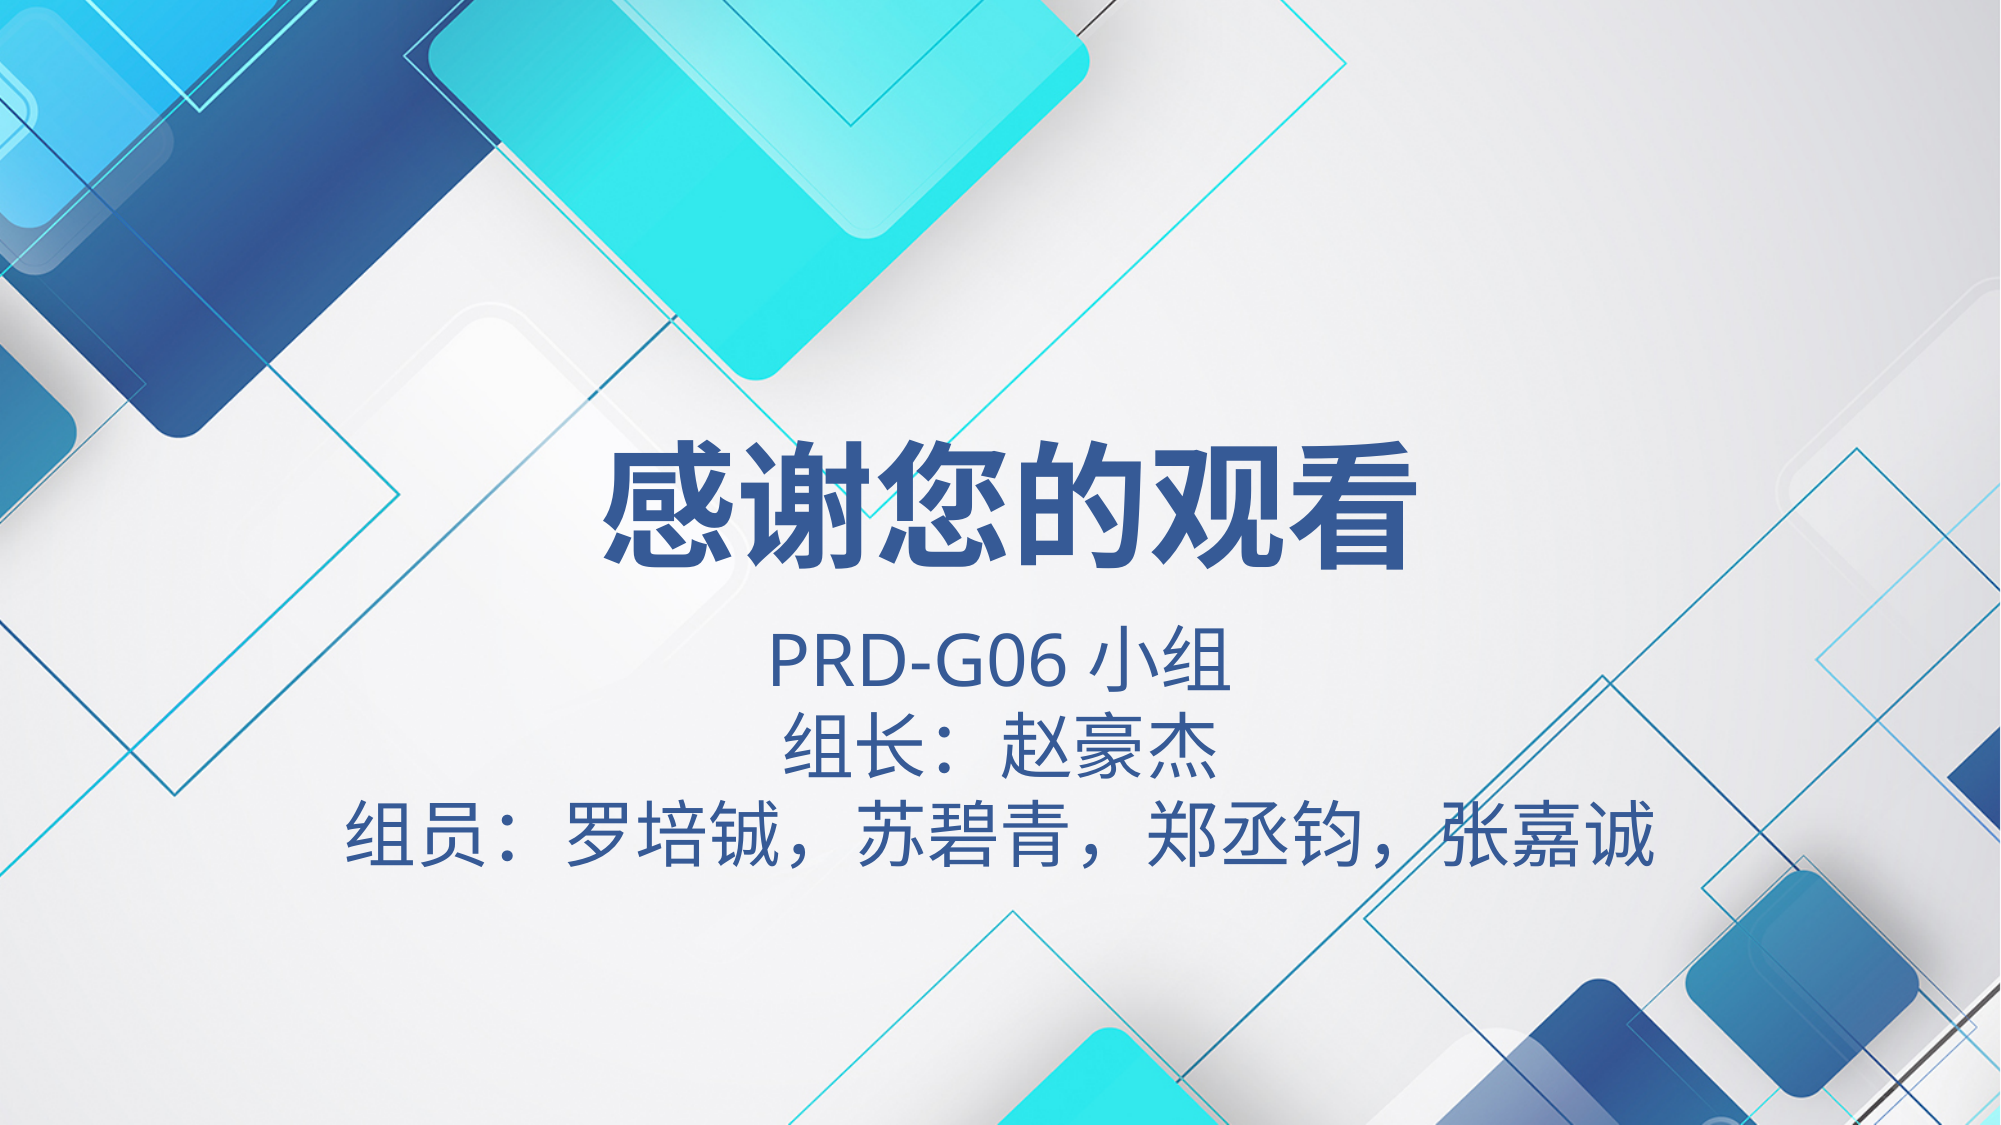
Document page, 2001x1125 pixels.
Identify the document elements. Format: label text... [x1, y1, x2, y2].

picture [0, 0, 2001, 1125]
text_box PRD-G06小组 组长：赵豪杰 组员：罗培铖，苏碧青，郑丞钧，张嘉诚 [82, 593, 1918, 896]
text_box 感谢您的观看 [560, 347, 1440, 593]
